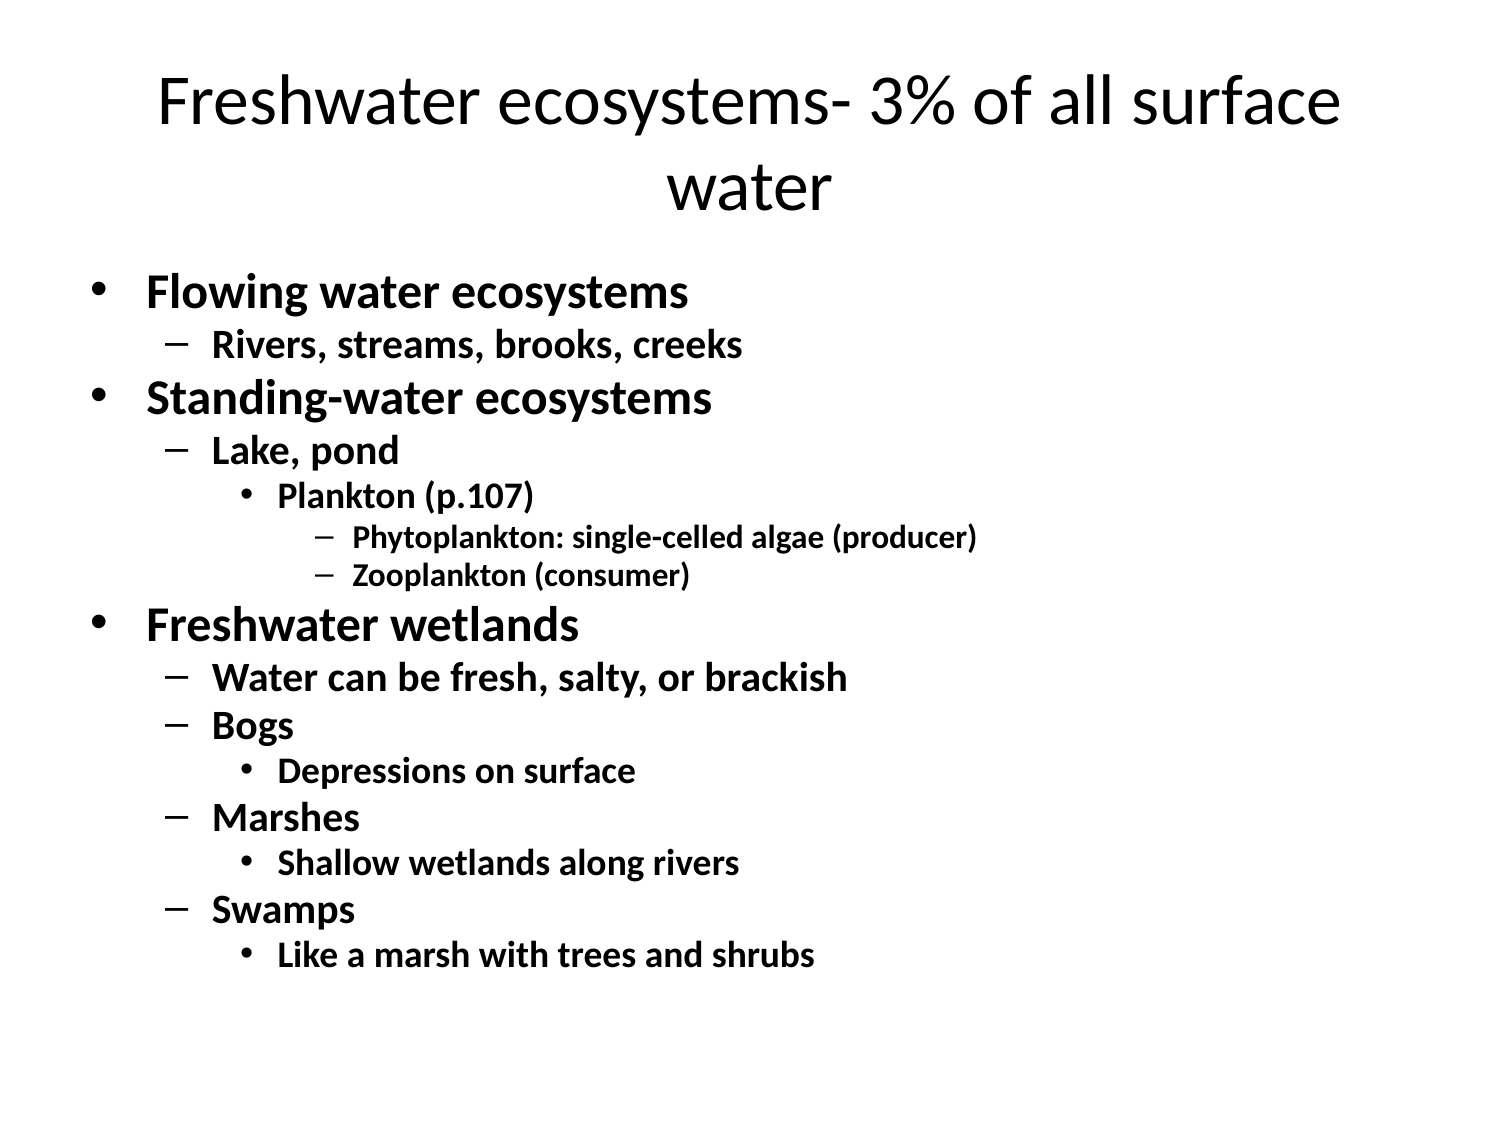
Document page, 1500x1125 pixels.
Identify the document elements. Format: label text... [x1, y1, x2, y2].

title Freshwater ecosystems- 3% of all surface water [75, 45, 1425, 233]
list Flowing water ecosystems Rivers, streams, brooks, creeks Standing-water ecosystems Lake, pond Plankton (p.107) Phytoplankton: single-celled algae (producer) Zooplankton (consumer) Freshwater wetlands Water can be fresh, salty, or brackish Bogs Depressions on surface Marshes Shallow wetlands along rivers Swamps Like a marsh with trees and shrubs [75, 262, 1425, 1075]
